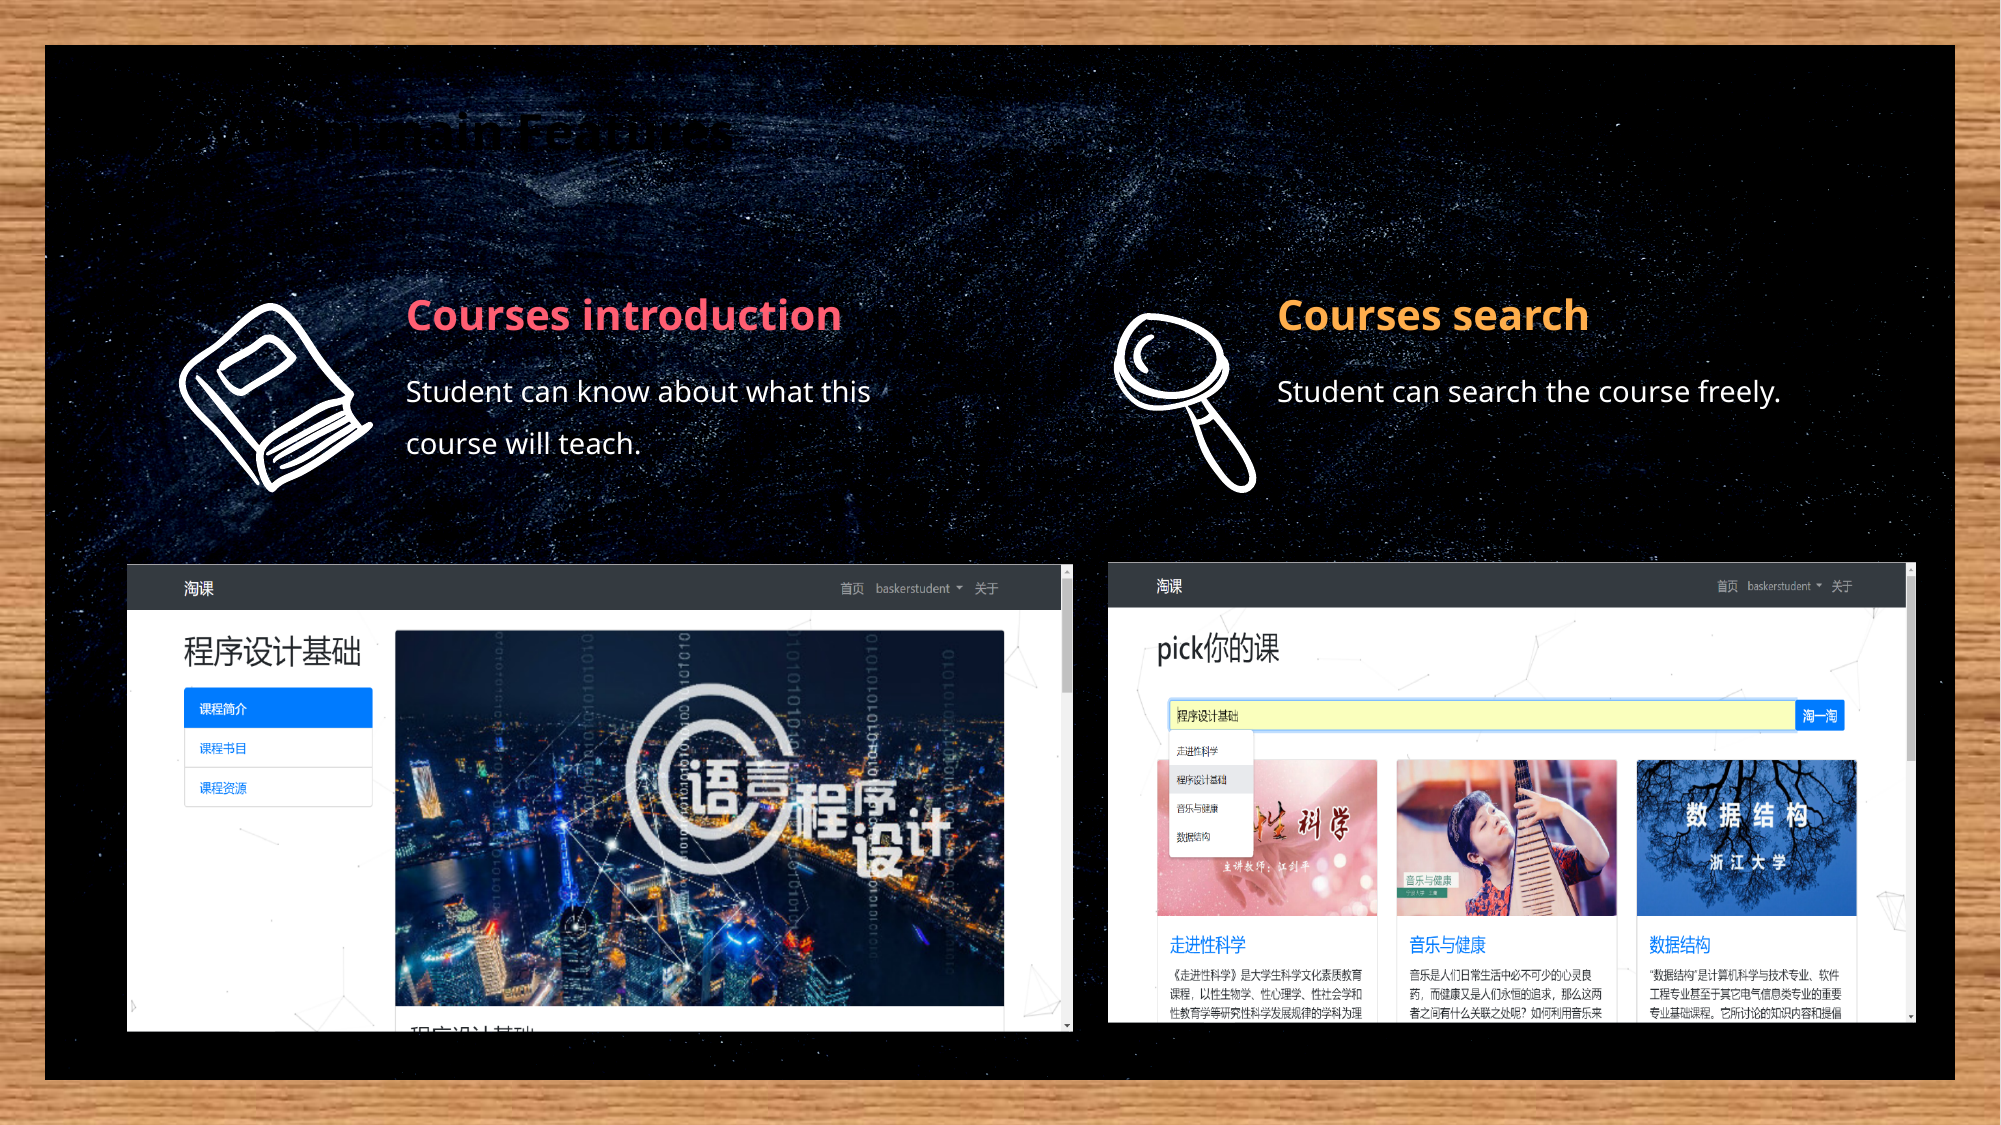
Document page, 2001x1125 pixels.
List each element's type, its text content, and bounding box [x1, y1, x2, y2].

text_box Student can know about what this course will teach. [391, 348, 971, 468]
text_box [1108, 312, 1258, 494]
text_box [175, 300, 375, 494]
text_box System main Features [180, 93, 856, 169]
text_box Courses introduction [391, 281, 1079, 346]
picture [46, 46, 1954, 1079]
text_box [0, 0, 2000, 1125]
text_box Courses search [1262, 281, 1725, 346]
text_box Student can search the course freely. [1262, 348, 1845, 416]
text_box 03 [75, 85, 180, 176]
